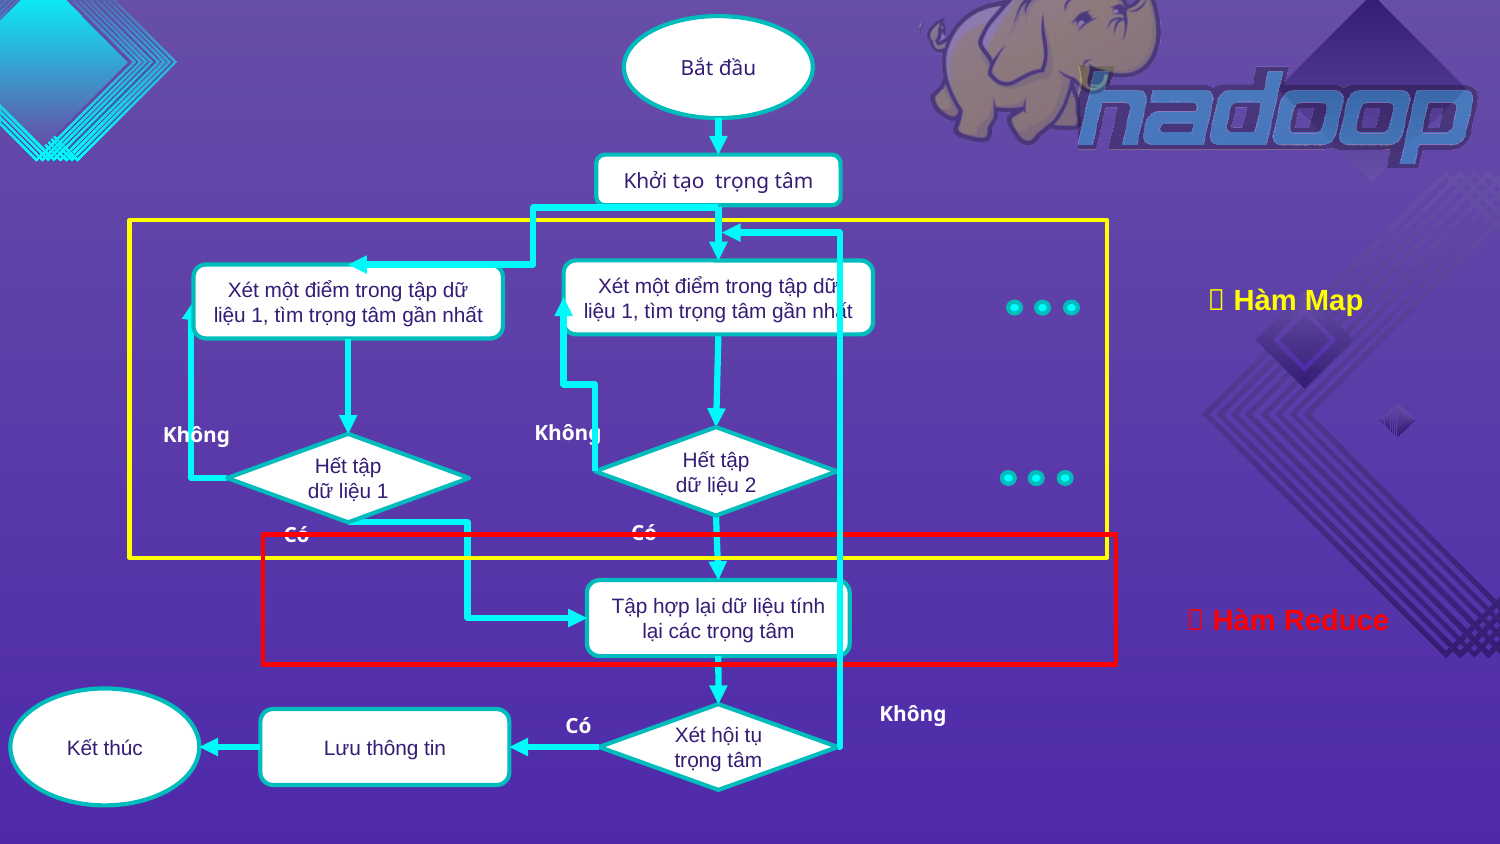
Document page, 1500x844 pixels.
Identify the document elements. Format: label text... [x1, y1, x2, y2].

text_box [10, 688, 632, 806]
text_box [268, 532, 851, 791]
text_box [721, 232, 1043, 748]
text_box [1046, 532, 1118, 667]
text_box  Hàm Reduce [1171, 593, 1421, 644]
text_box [147, 207, 1079, 523]
text_box  Hàm Map [1192, 274, 1442, 324]
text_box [595, 15, 841, 205]
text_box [917, 0, 1478, 169]
text_box [1076, 218, 1109, 532]
text_box [127, 218, 261, 560]
